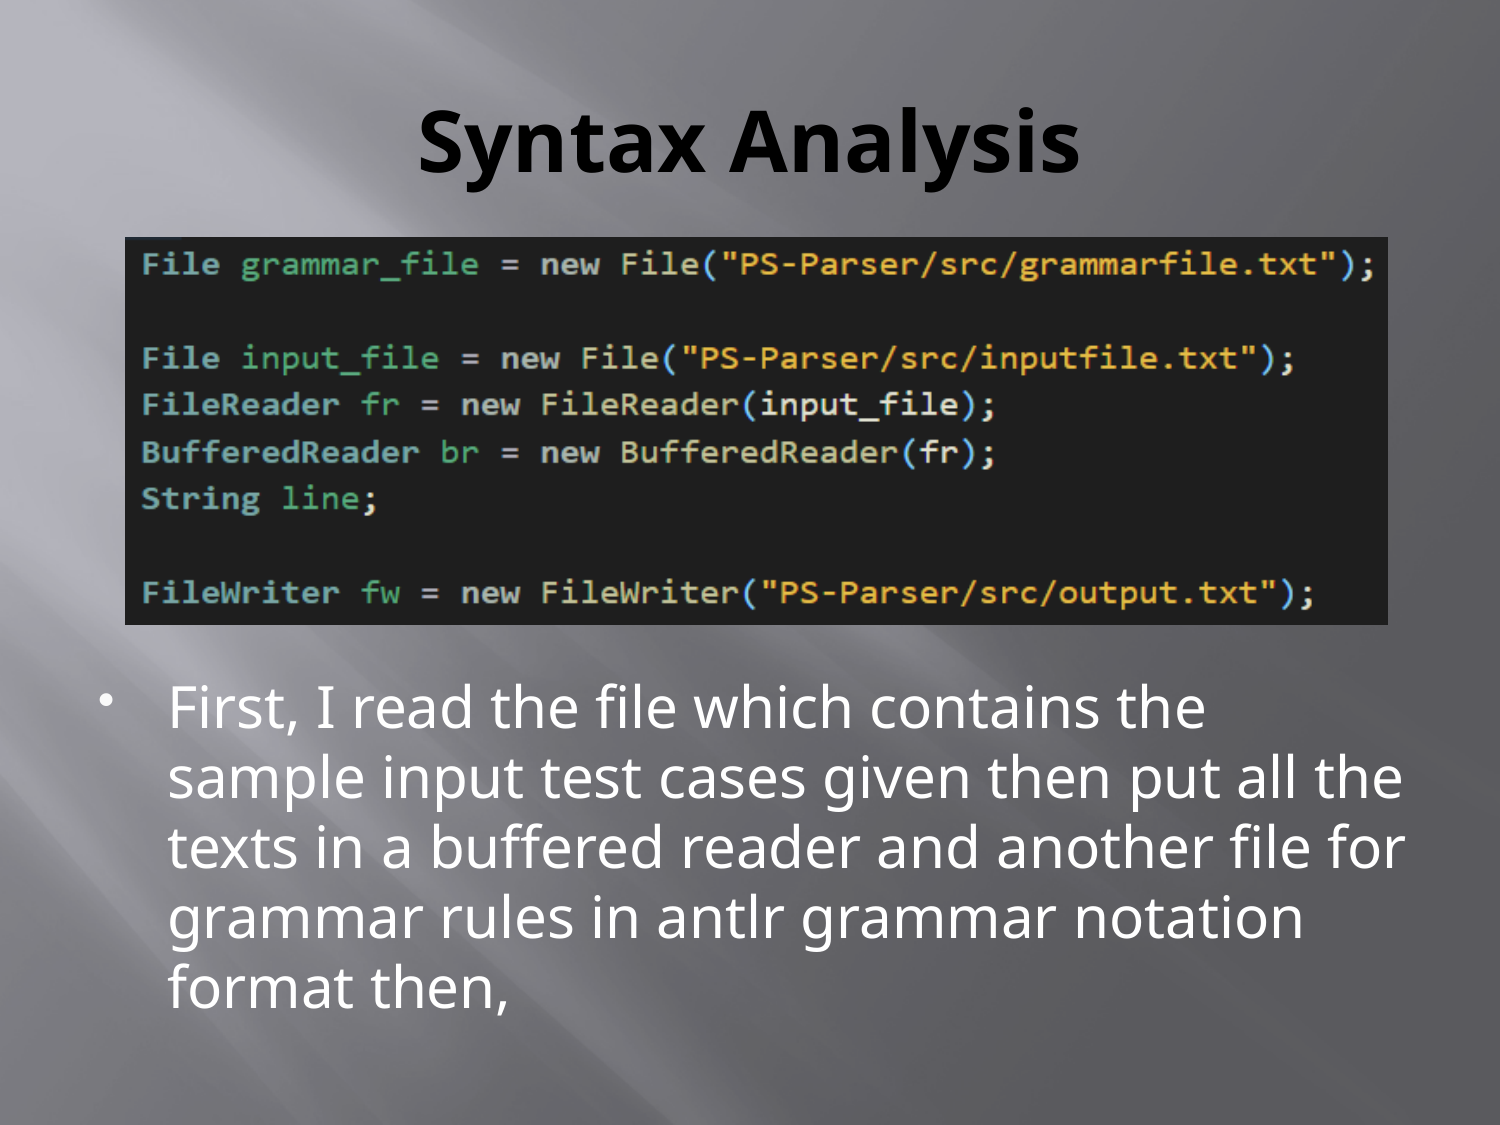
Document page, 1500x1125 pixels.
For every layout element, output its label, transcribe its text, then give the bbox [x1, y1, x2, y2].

title Syntax Analysis [75, 45, 1425, 233]
picture [124, 237, 1388, 626]
list First, I read the file which contains the sample input test cases given then put all the texts in a buffered reader and another file for grammar rules in antlr grammar notation format then, [62, 662, 1425, 1035]
